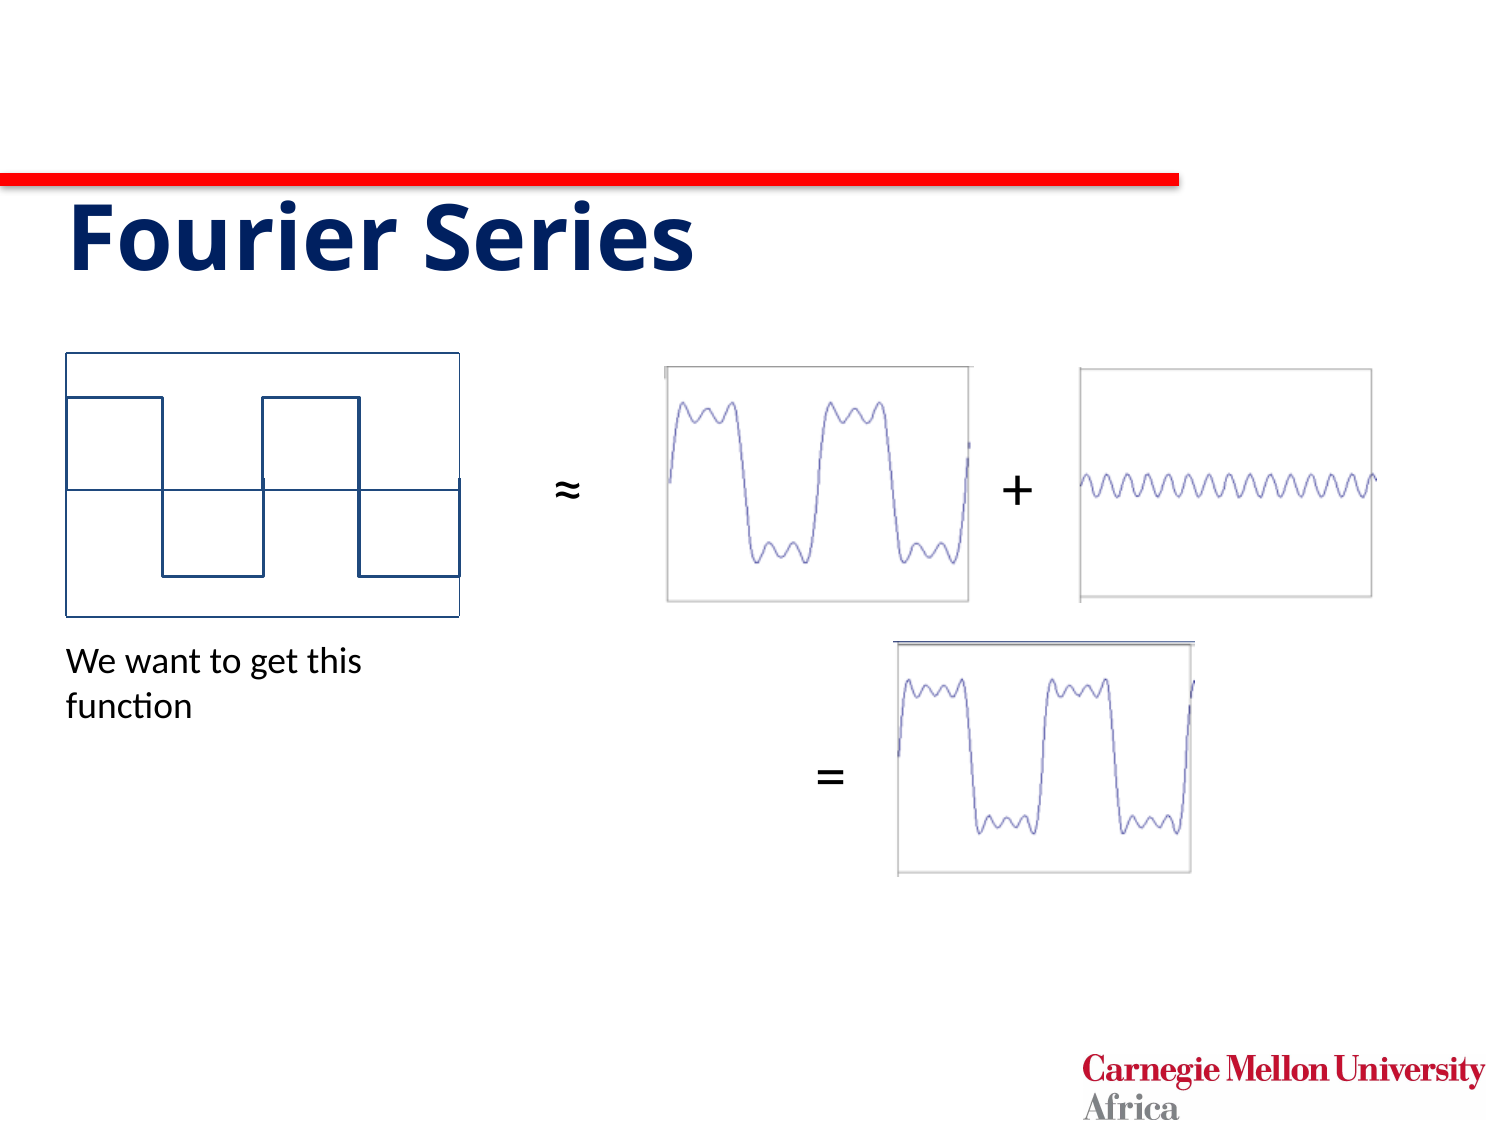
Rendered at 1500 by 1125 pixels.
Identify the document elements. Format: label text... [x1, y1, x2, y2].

picture [1076, 366, 1377, 604]
picture [663, 366, 974, 607]
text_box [65, 352, 460, 618]
text_box ≈ [537, 433, 637, 551]
picture [1083, 1054, 1486, 1120]
title Fourier Series [51, 163, 1449, 258]
text_box = [800, 720, 865, 798]
text_box + [987, 432, 1052, 511]
picture [893, 641, 1195, 878]
text_box We want to get this function [50, 621, 465, 699]
